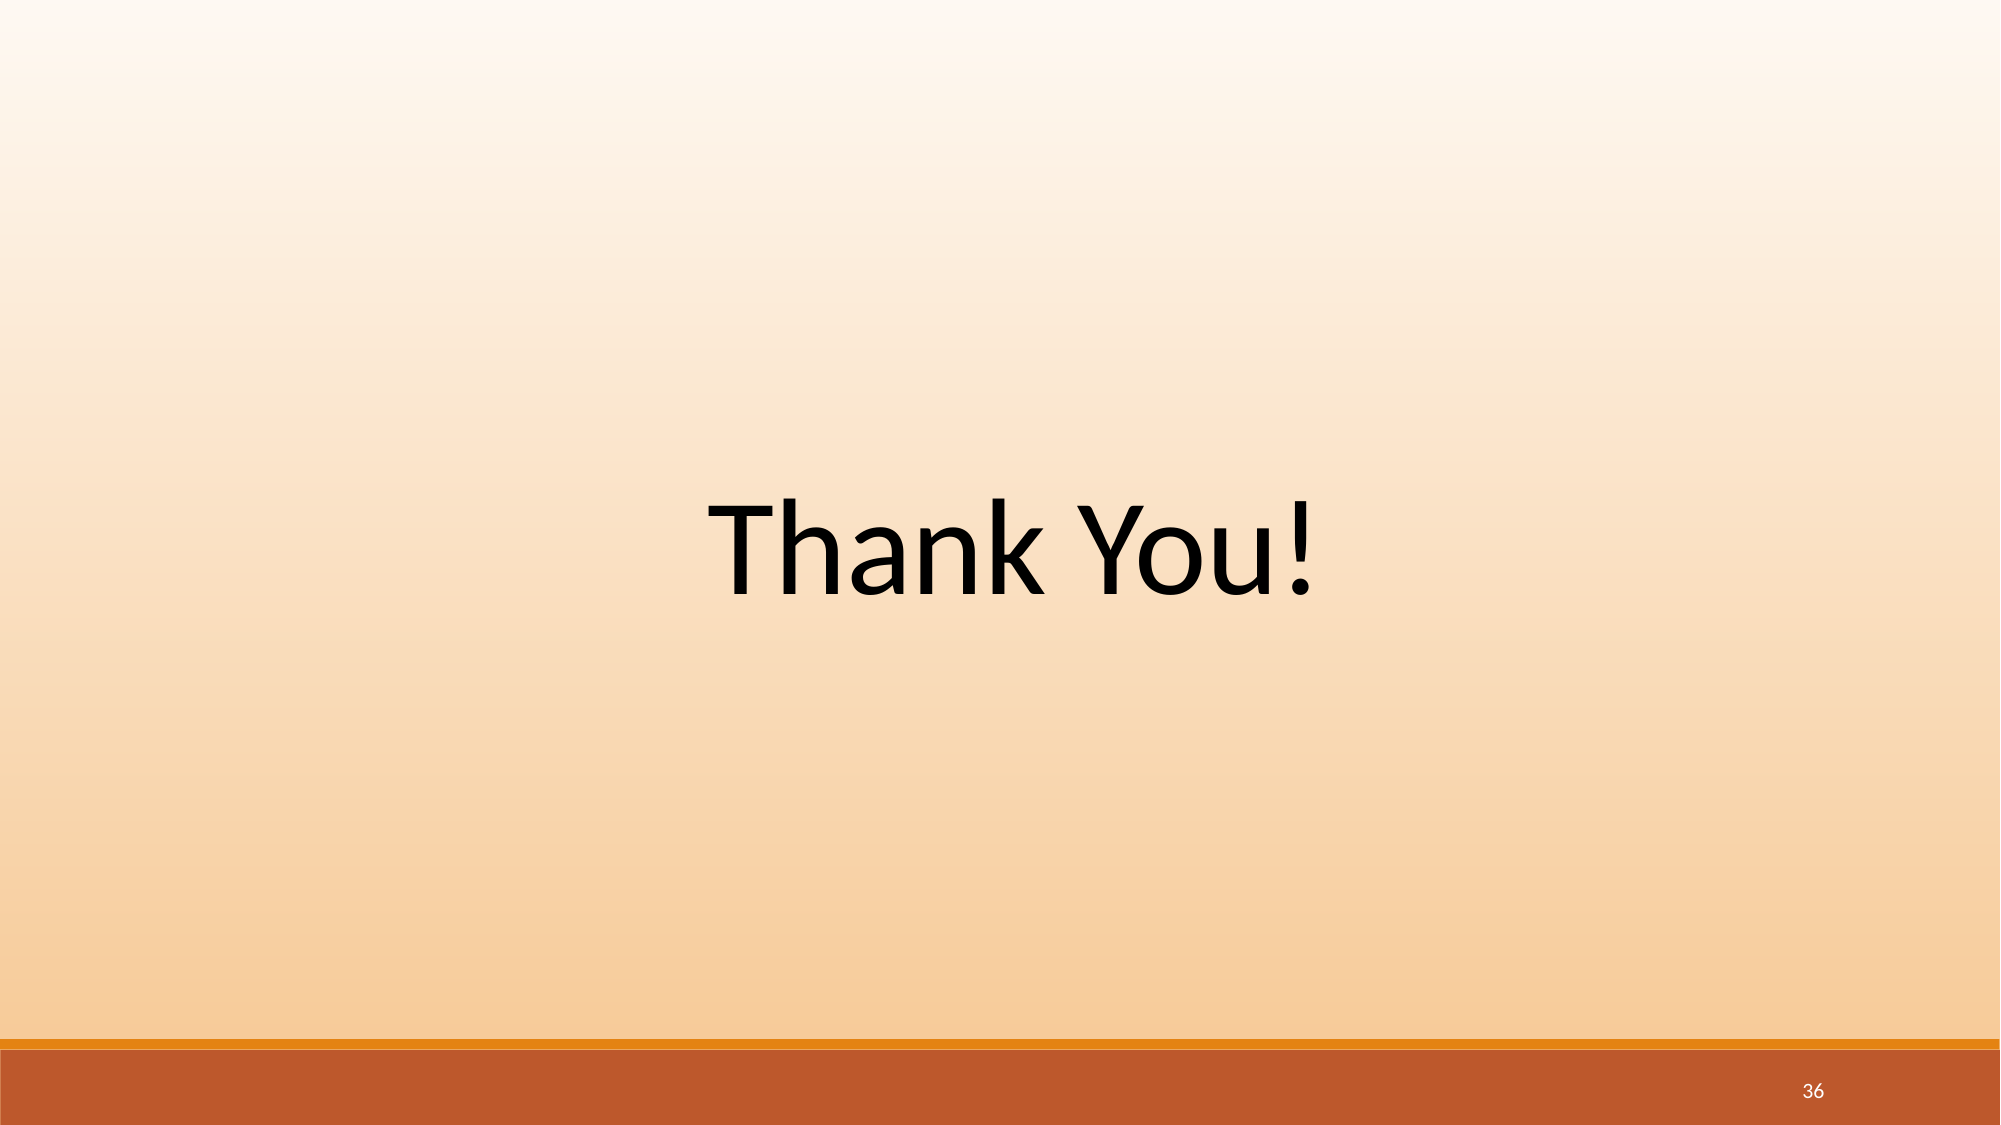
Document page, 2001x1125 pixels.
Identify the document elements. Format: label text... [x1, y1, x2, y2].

slide_number 36 [1624, 1059, 1840, 1120]
text_box Thank You! [692, 450, 1375, 630]
